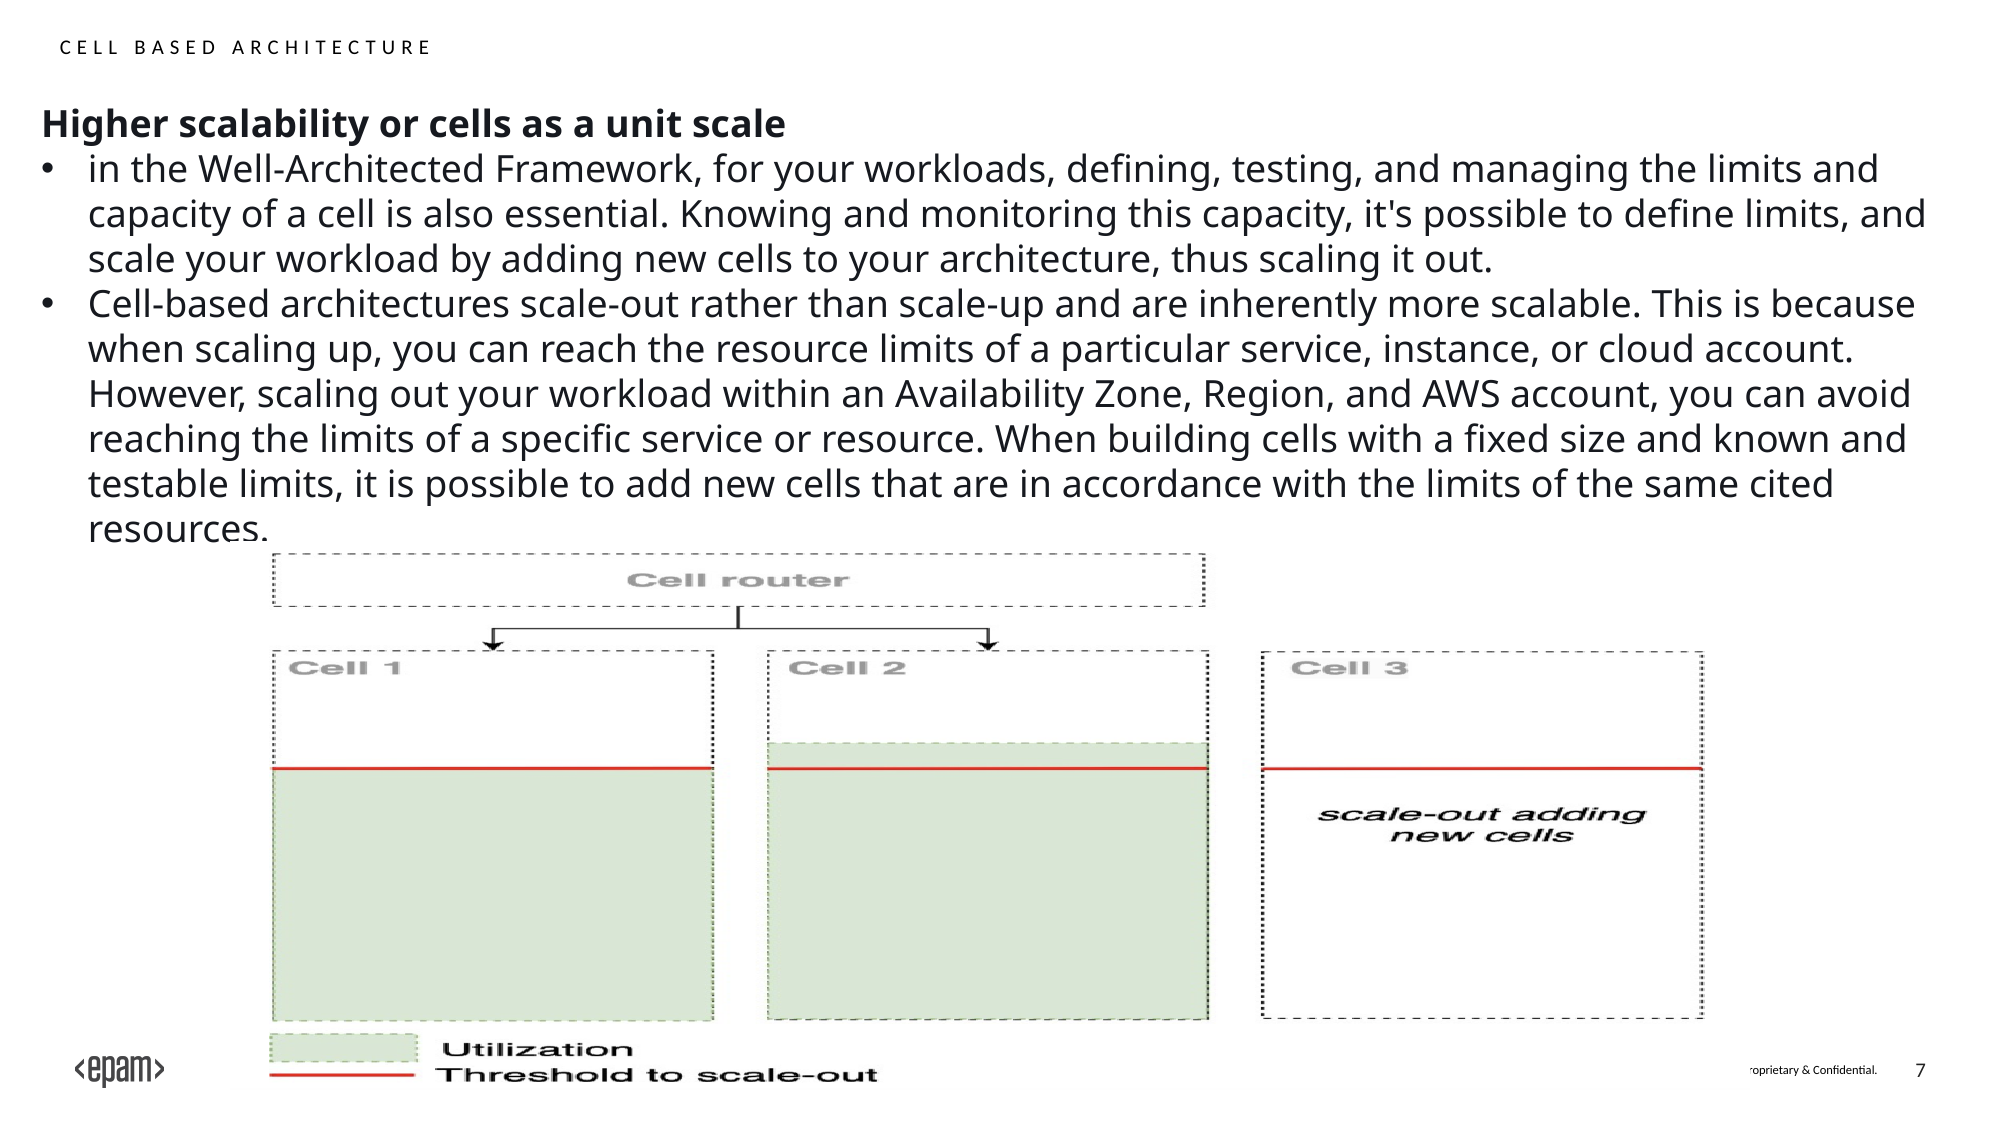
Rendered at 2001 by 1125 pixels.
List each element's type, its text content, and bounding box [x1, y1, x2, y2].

picture [75, 1056, 164, 1088]
list Cell based architecture [59, 31, 653, 69]
picture [230, 541, 1750, 1090]
text_box Higher scalability or cells as a unit scale in the Well-Architected Framework, for your workloads, defining, testing, and managing the limits and capacity of a cell is also essential. Knowing and monitoring this capacity, it's possible to define limits, and scale your workload by adding new cells to your architecture, thus scaling it out. Cell-based architectures scale-out rather than scale-up and are inherently more scalable. This is because when scaling up, you can reach the resource limits of a particular service, instance, or cloud account. However, scaling out your workload within an Availability Zone, Region, and AWS account, you can avoid reaching the limits of a specific service or resource. When building cells with a fixed size and known and testable limits, it is possible to add new cells that are in accordance with the limits of the same cited resources. [26, 92, 1974, 558]
